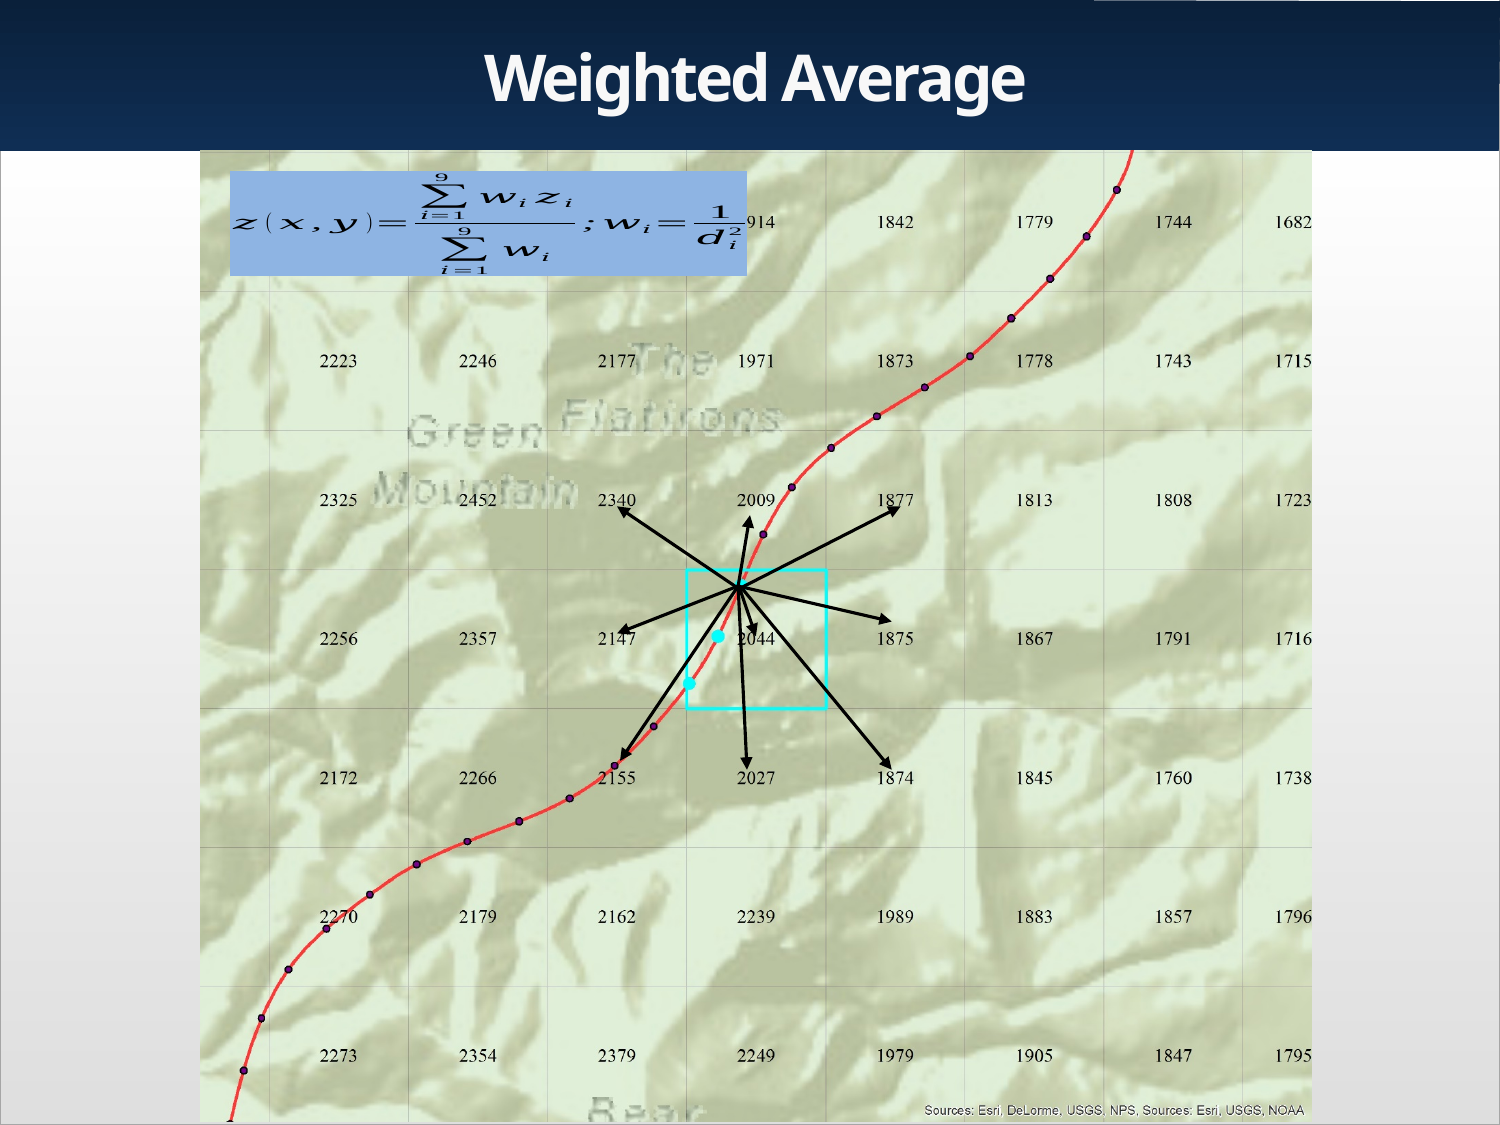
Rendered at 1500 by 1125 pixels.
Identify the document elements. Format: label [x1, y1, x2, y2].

text_box [0, 0, 1500, 1125]
text_box [737, 506, 901, 590]
text_box [200, 150, 1312, 1123]
text_box [742, 588, 892, 770]
